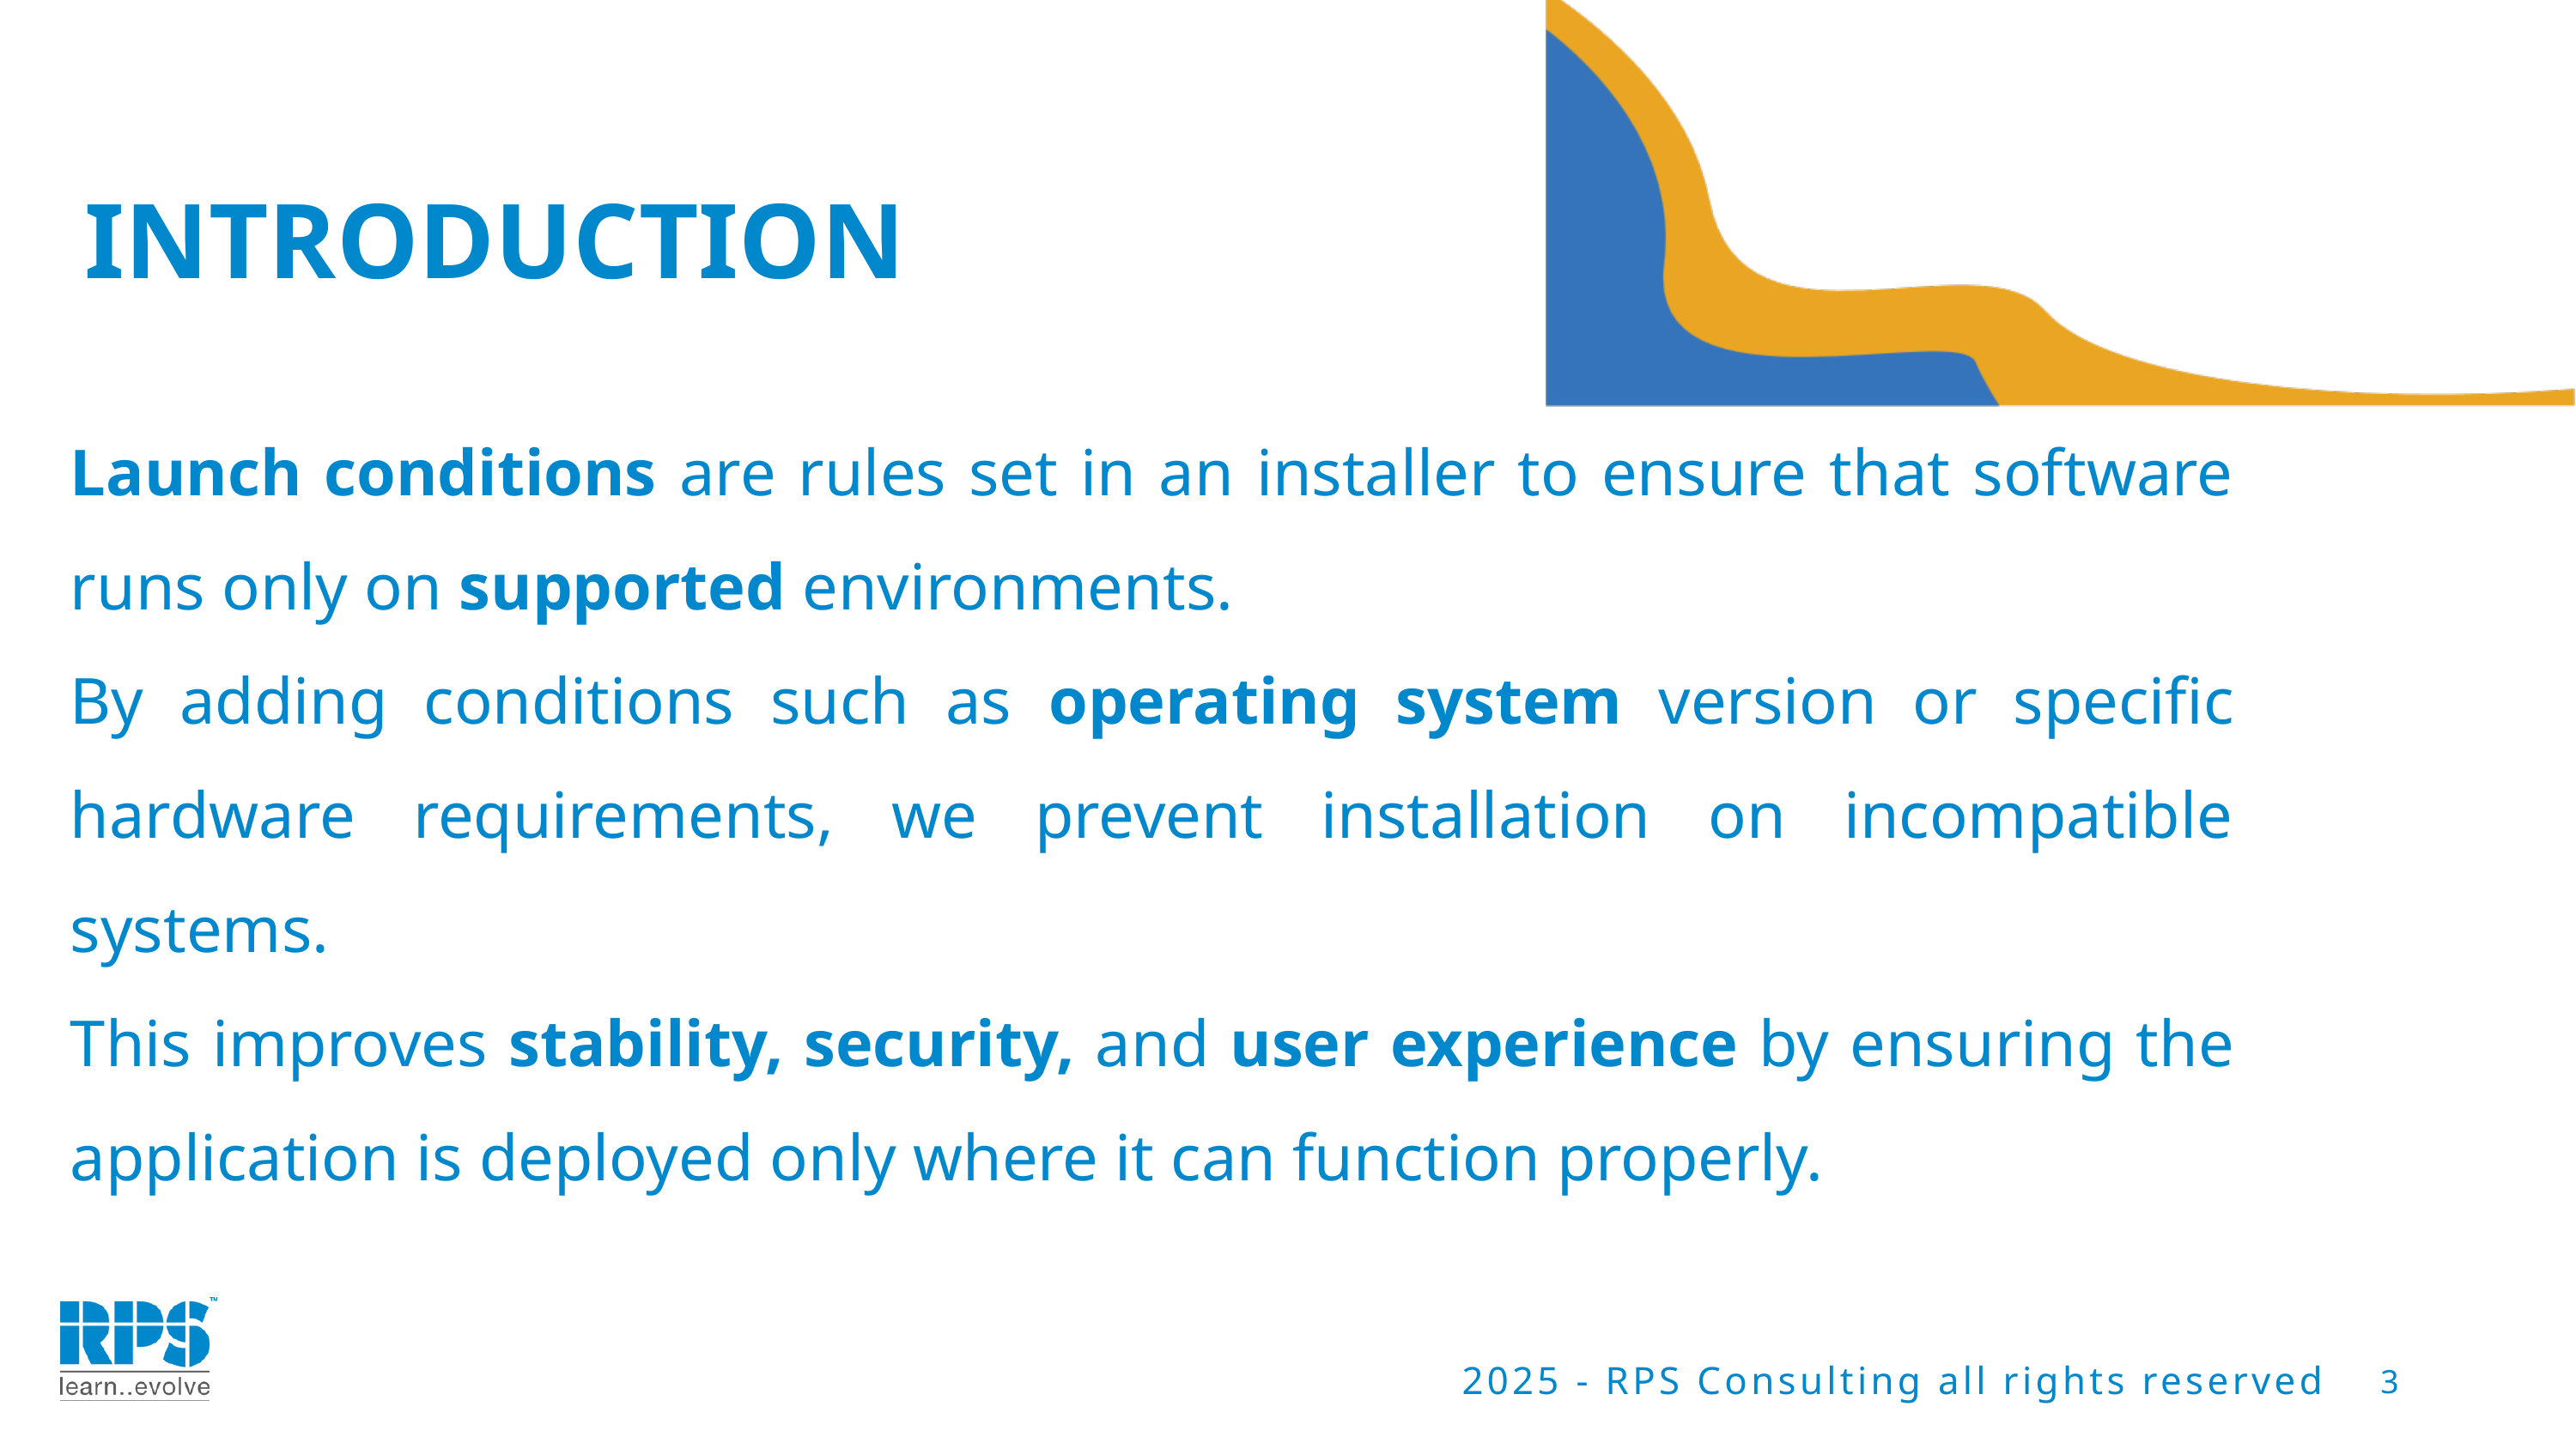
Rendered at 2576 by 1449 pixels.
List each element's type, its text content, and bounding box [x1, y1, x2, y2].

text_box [1819, 1342, 2399, 1421]
text_box [1545, 0, 2576, 423]
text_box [59, 1297, 218, 1401]
text_box INTRODUCTION [0, 155, 1034, 300]
text_box 2025 - RPS Consulting all rights reserved [934, 1349, 1814, 1402]
text_box Launch conditions are rules set in an installer to ensure that software runs only on supported environments. By adding conditions such as operating system version or specific hardware requirements, we prevent installation on incompatible systems. This improves stability, security, and user experience by ensuring the application is deployed only where it can function properly. [70, 394, 2235, 1194]
